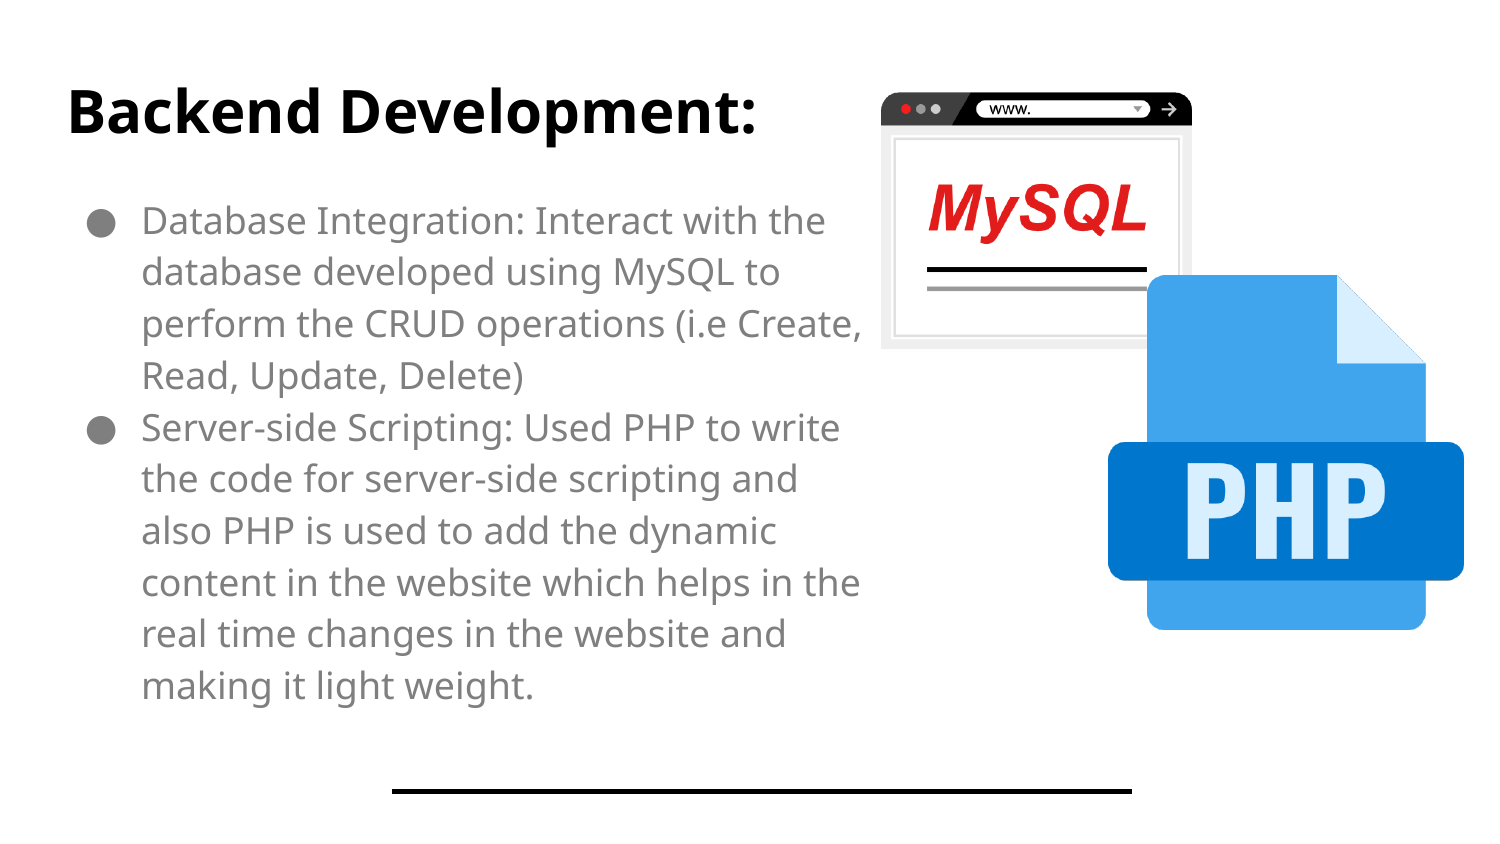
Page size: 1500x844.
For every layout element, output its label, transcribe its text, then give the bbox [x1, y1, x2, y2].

picture [880, 65, 1464, 631]
title Backend Development: [51, 58, 1449, 162]
list Database Integration: Interact with the database developed using MySQL to perform the CRUD operations (i.e Create, Read, Update, Delete) Server-side Scripting: Used PHP to write the code for server-side scripting and also PHP is used to add the dynamic content in the website which helps in the real time changes in the website and making it light weight. [51, 174, 892, 784]
